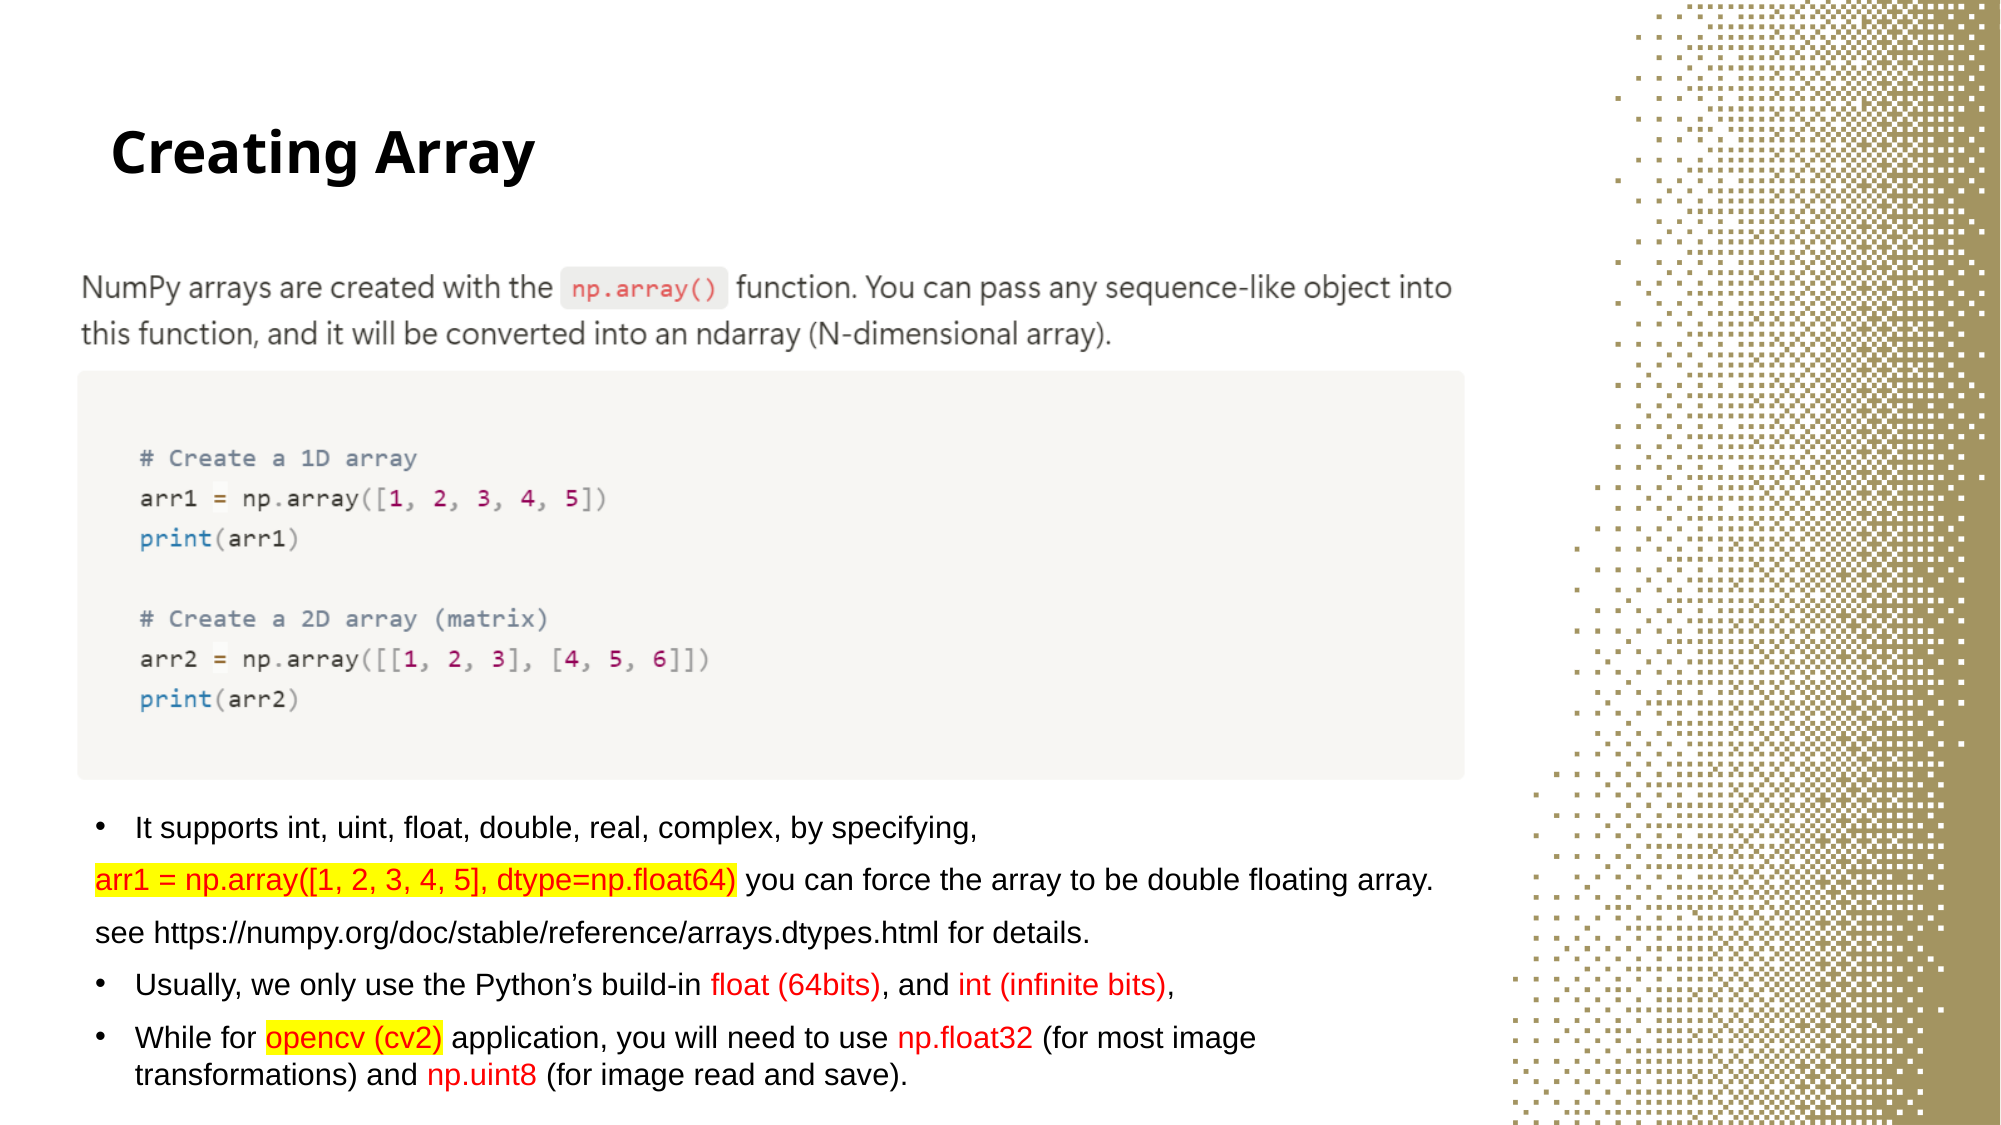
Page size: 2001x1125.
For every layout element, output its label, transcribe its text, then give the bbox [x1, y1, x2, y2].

picture [70, 256, 1476, 790]
title Creating Array [110, 116, 1506, 300]
picture [1505, 0, 2001, 1125]
list It supports int, uint, float, double, real, complex, by specifying, arr1 = np.array([1, 2, 3, 4, 5], dtype=np.float64) you can force the array to be double floating array. see https://numpy.org/doc/stable/reference/arrays.dtypes.html for details. Usually, we only use the Python’s build-in float (64bits), and int (infinite bits), While for opencv (cv2) application, you will need to use np.float32 (for most image transformations) and np.uint8 (for image read and save). [95, 800, 1491, 1102]
